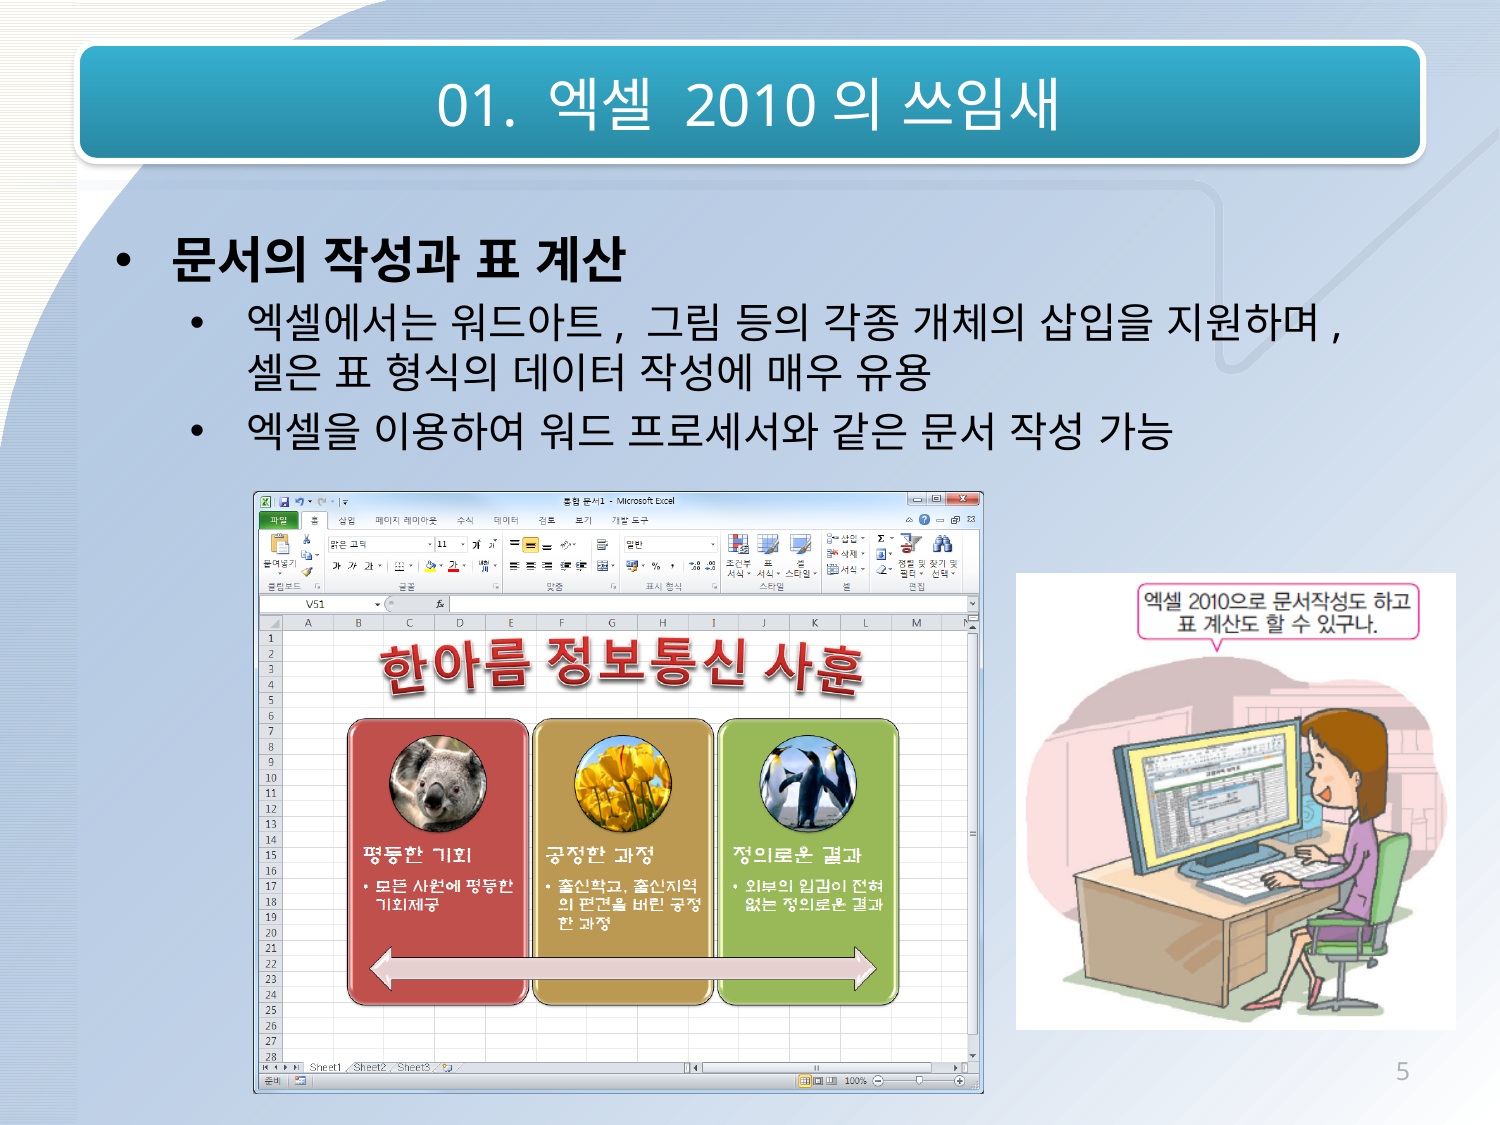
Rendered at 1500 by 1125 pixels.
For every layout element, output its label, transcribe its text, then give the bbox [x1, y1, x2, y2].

text_box 문서의 작성과 표 계산 엑셀에서는 워드아트, 그림 등의 각종 개체의 삽입을 지원하며, 셀은 표 형식의 데이터 작성에 매우 유용 엑셀을 이용하여 워드 프로세서와 같은 문서 작성 가능 [99, 221, 1450, 1030]
picture [253, 491, 984, 1094]
text_box [0, 0, 1500, 75]
title 01. 엑셀 2010의 쓰임새 [75, 75, 1424, 161]
slide_number 5 [1074, 1042, 1425, 1103]
picture [1015, 573, 1456, 1031]
